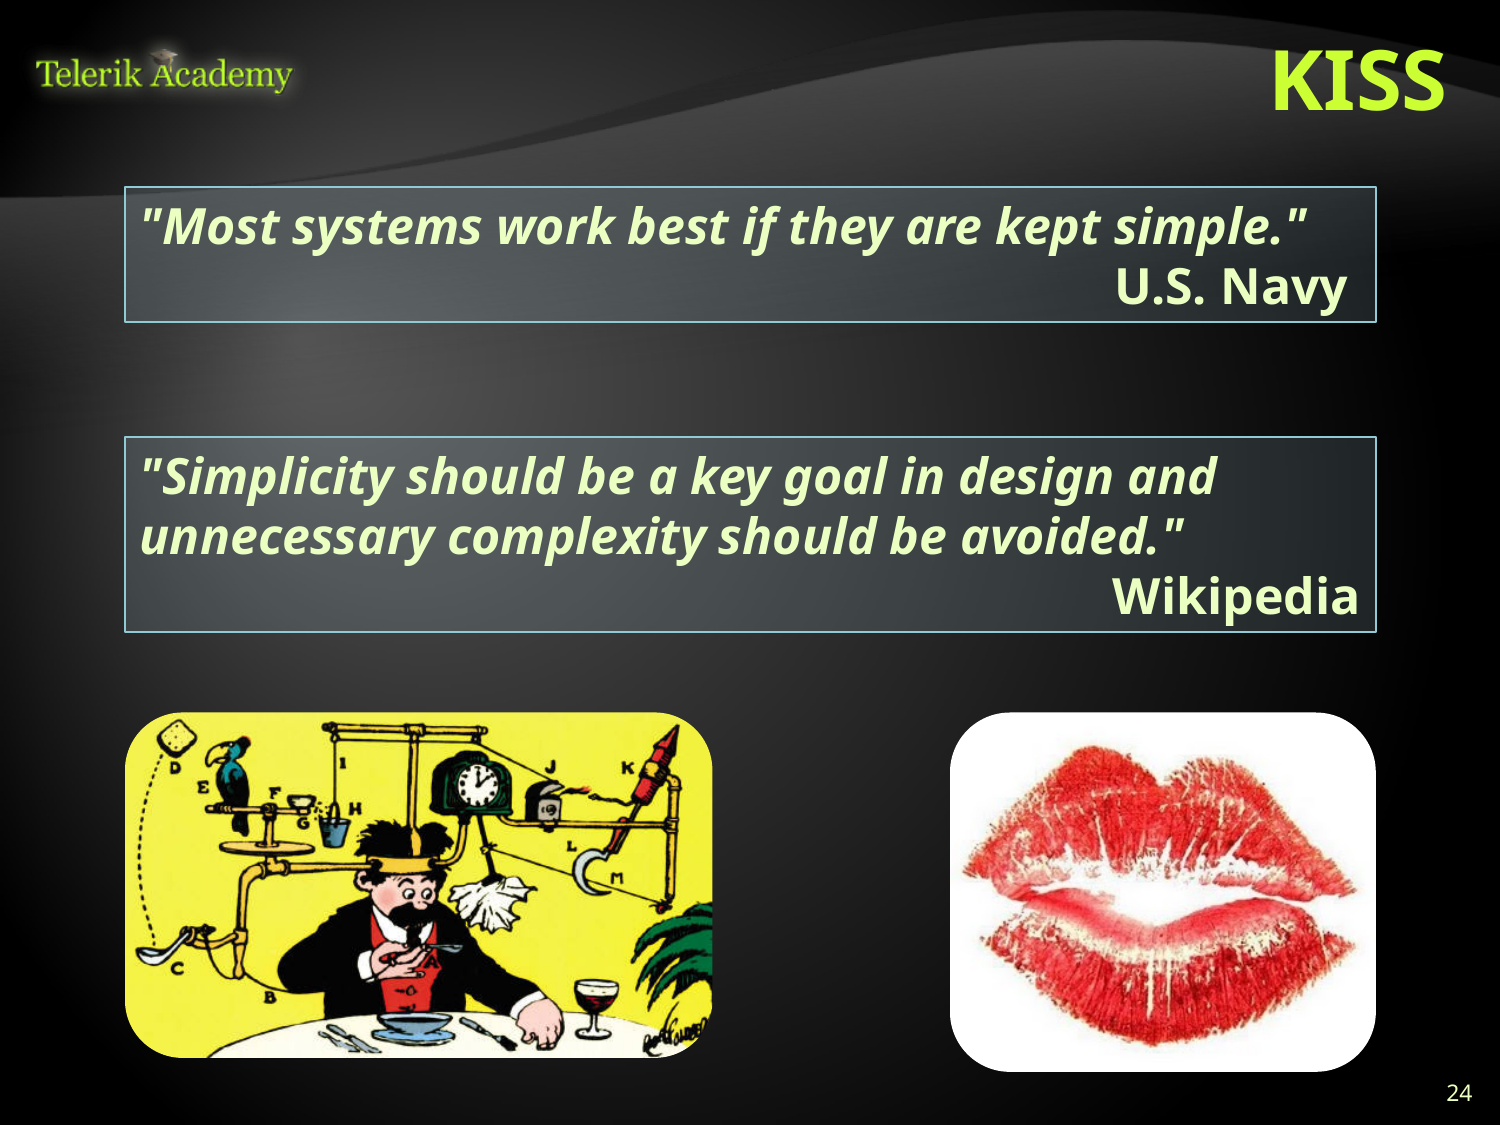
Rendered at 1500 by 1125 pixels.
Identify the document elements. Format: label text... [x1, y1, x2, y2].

text_box "Most systems work best if they are kept simple." U.S. Navy [125, 187, 1376, 323]
picture [0, 0, 1500, 1125]
title KISS [300, 16, 1463, 155]
text_box "Simplicity should be a key goal in design and unnecessary complexity should be avoided." Wikipedia [125, 437, 1376, 633]
slide_number 24 [1412, 1074, 1488, 1113]
